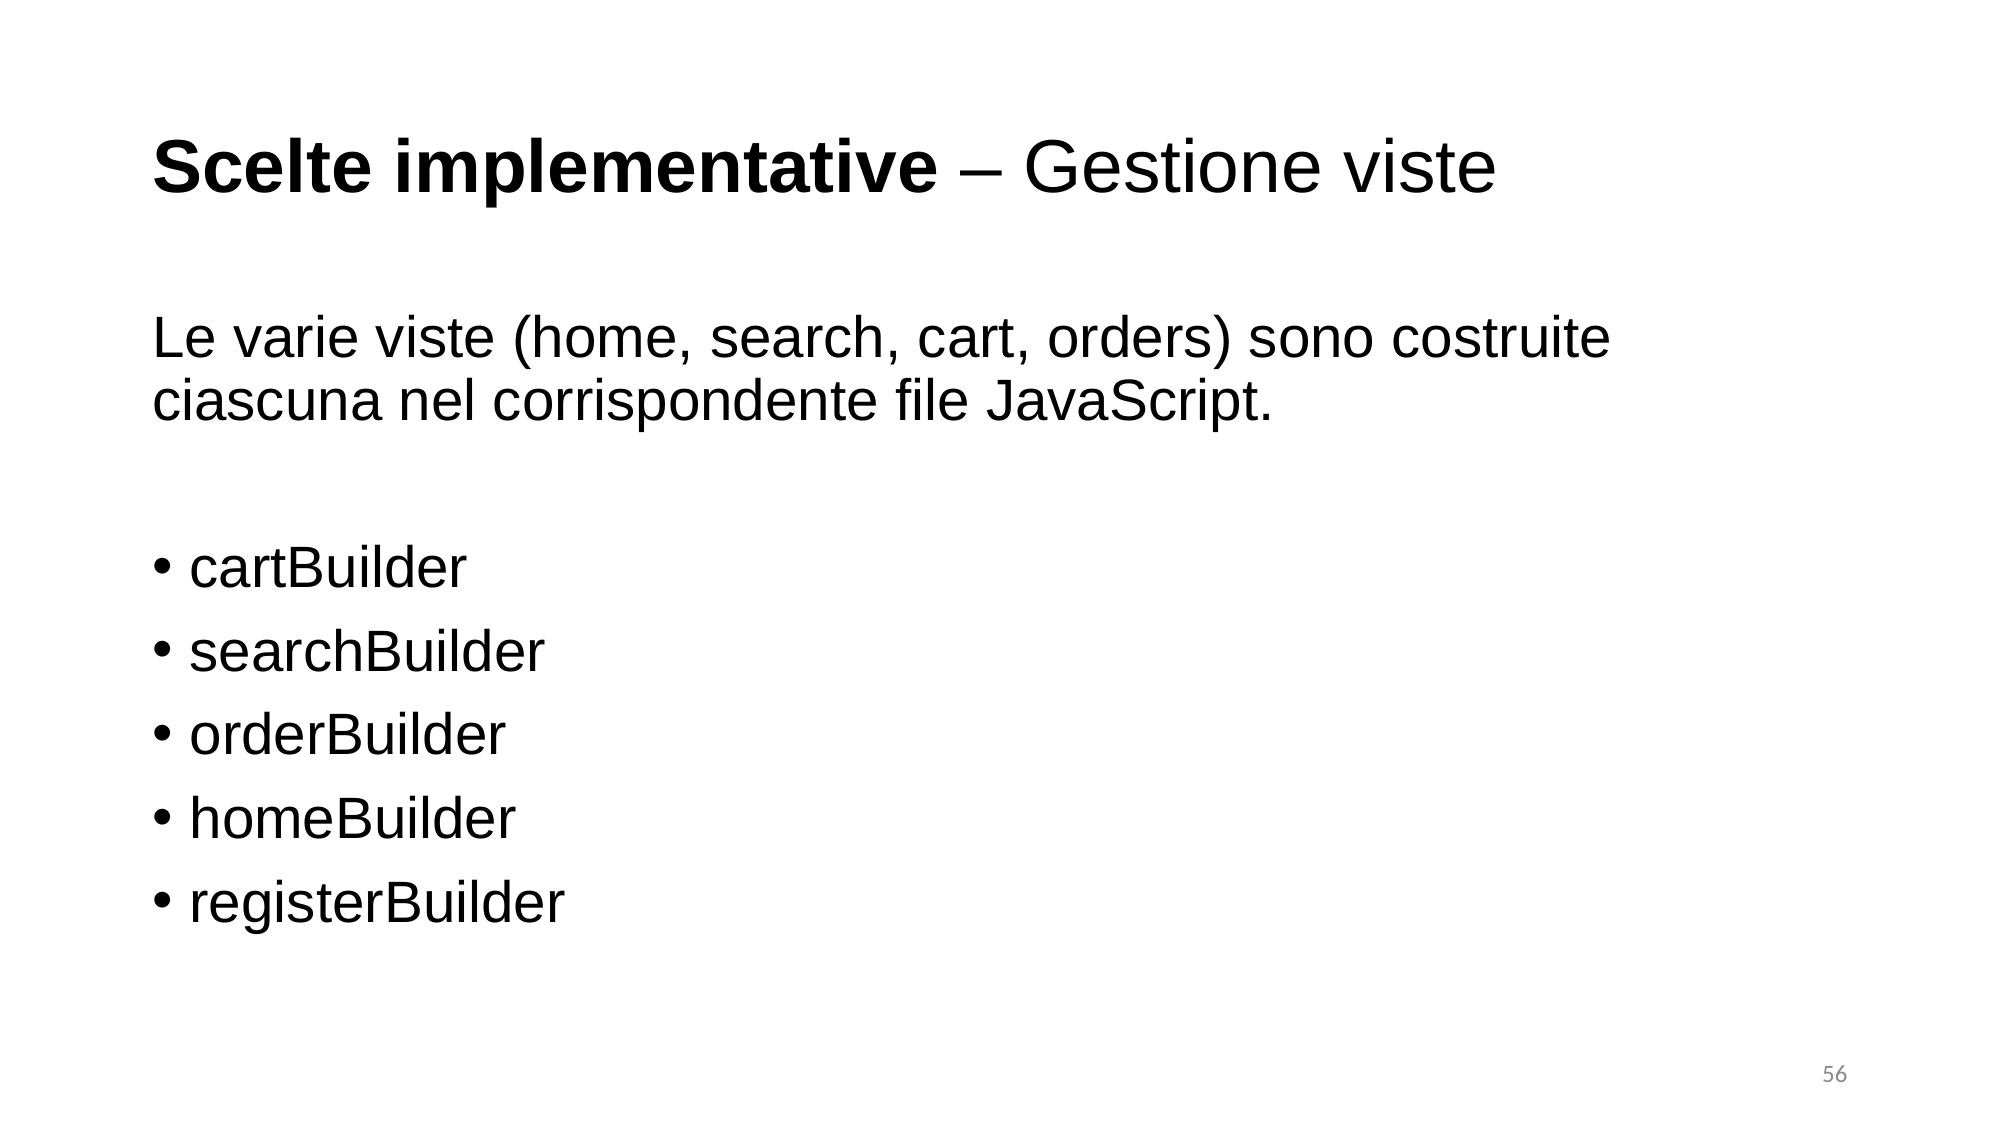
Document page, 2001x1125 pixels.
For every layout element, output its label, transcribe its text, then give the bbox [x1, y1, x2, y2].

text_box Scelte implementative – Gestione viste [137, 59, 1863, 278]
text_box Le varie viste (home, search, cart, orders) sono costruite ciascuna nel corrispondente file JavaScript. cartBuilder searchBuilder orderBuilder homeBuilder registerBuilder [137, 299, 1863, 1014]
text_box 56 [1412, 1042, 1863, 1103]
